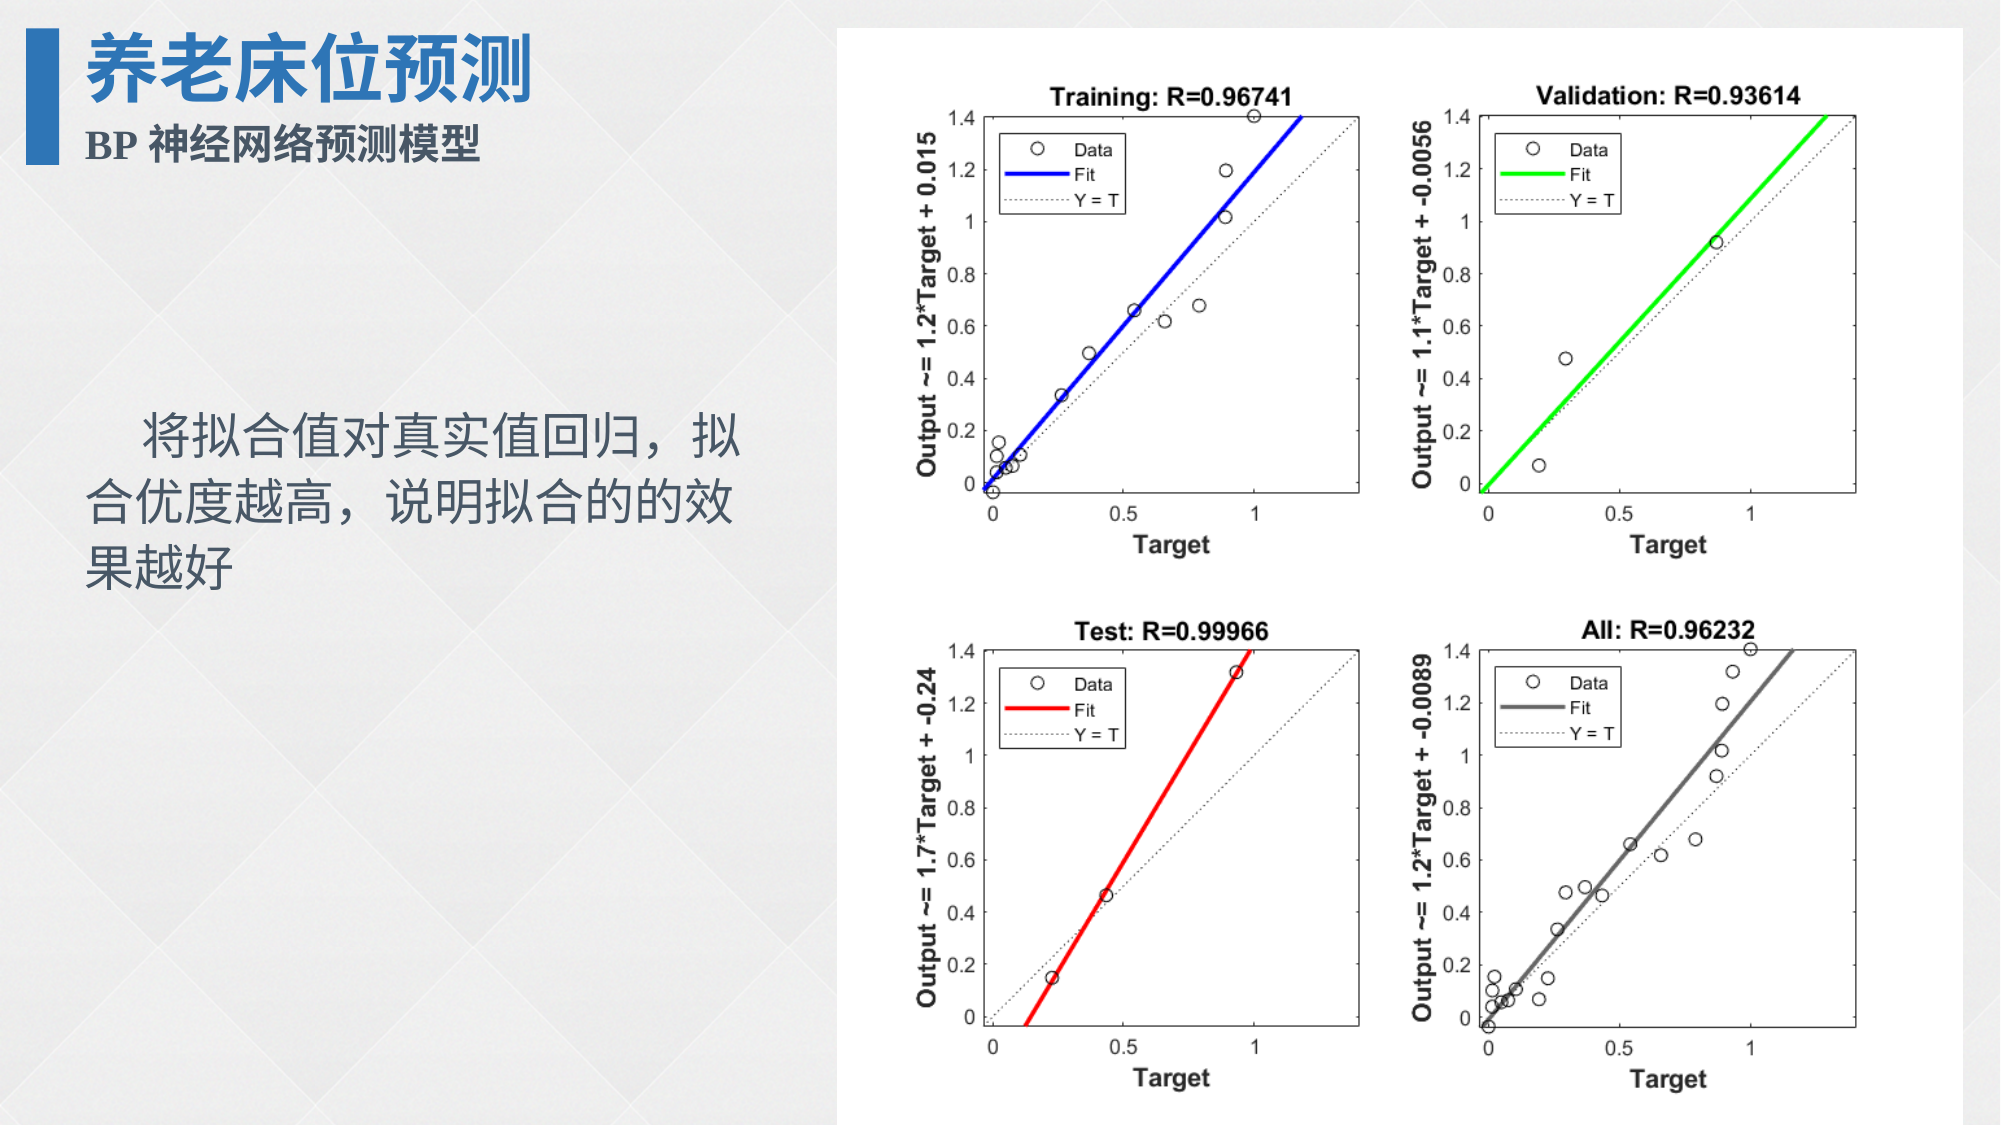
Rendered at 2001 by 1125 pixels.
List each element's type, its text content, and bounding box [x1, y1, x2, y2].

picture [0, 0, 2001, 1125]
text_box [26, 14, 592, 176]
text_box 将拟合值对真实值回归，拟合优度越高，说明拟合的的效果越好 [70, 390, 786, 604]
